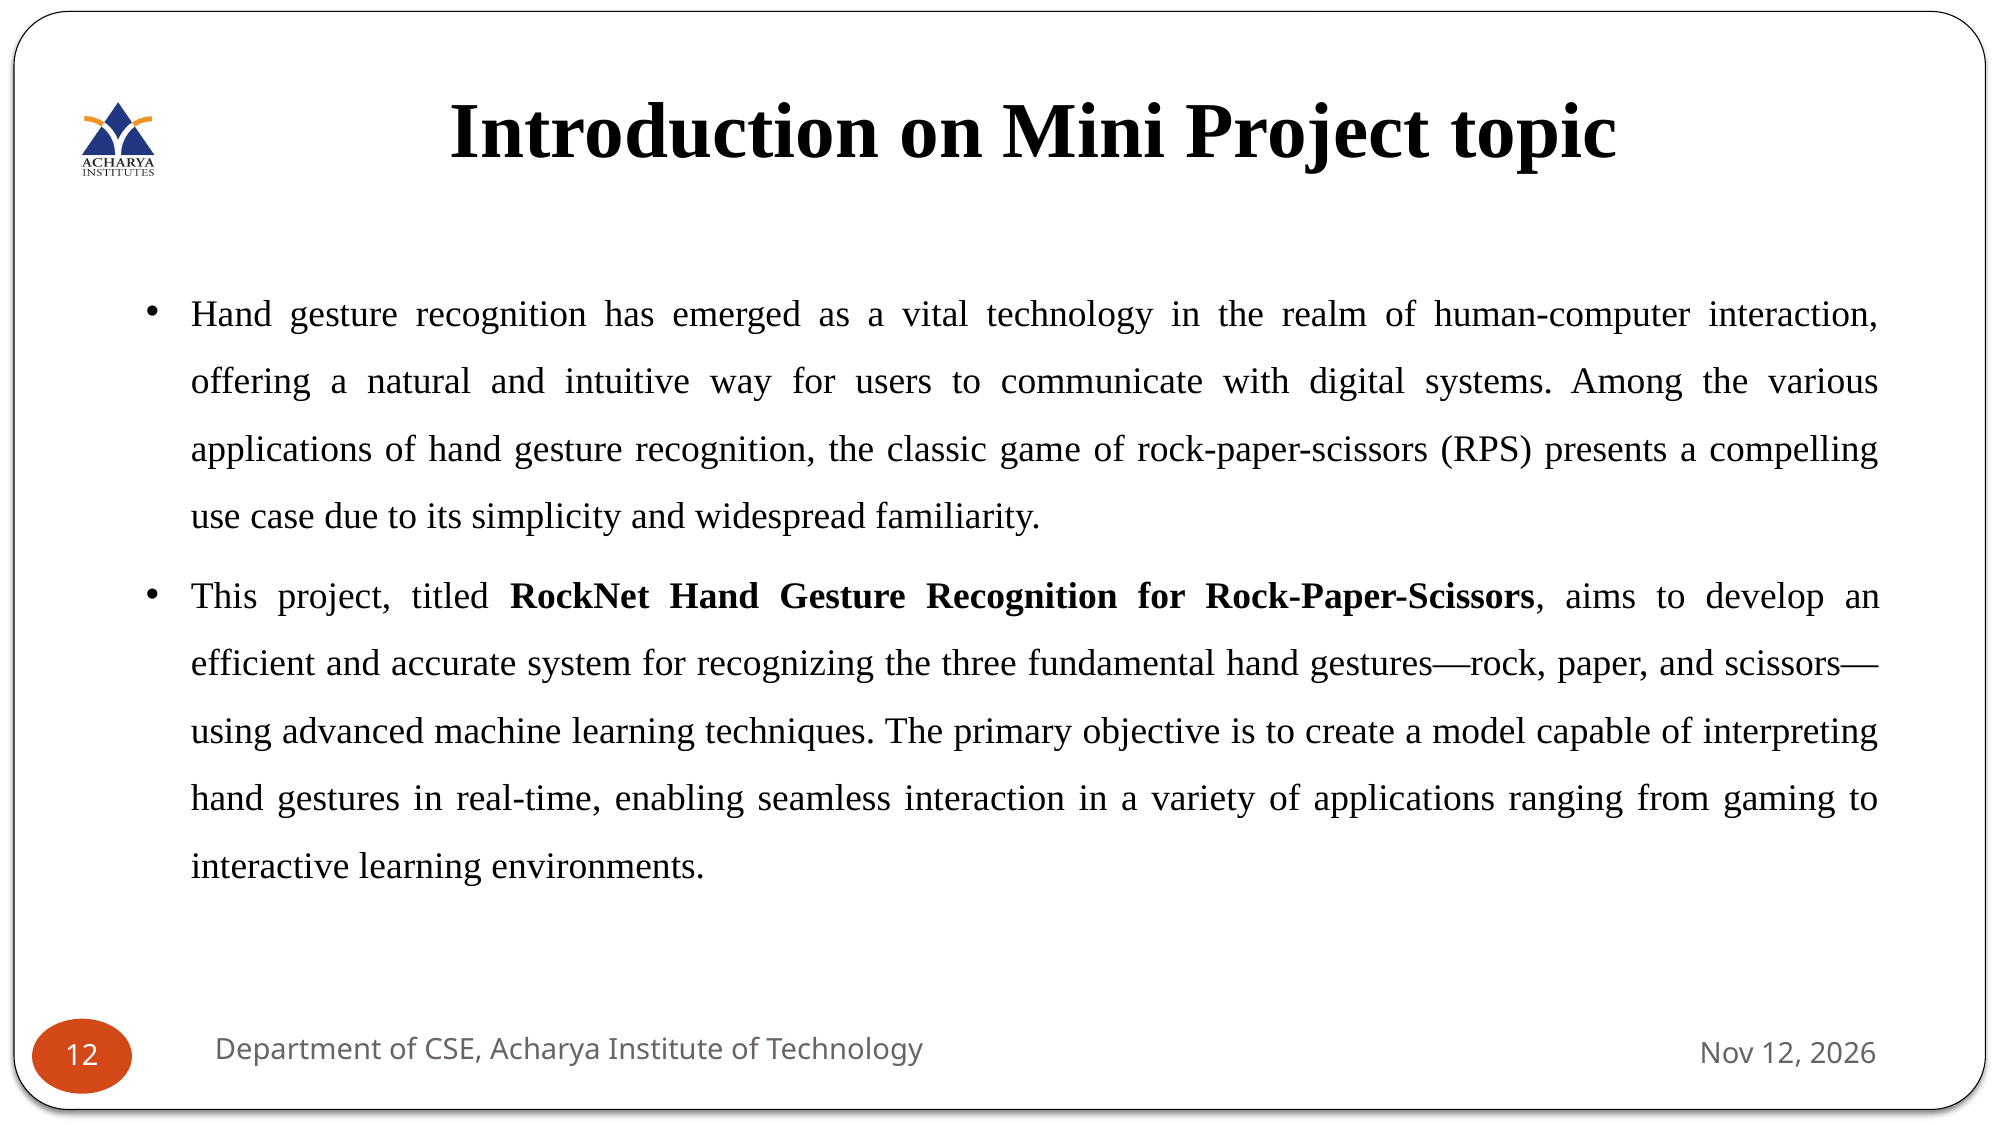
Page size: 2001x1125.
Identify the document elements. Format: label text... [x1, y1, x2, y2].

picture [80, 101, 156, 177]
footer Department of CSE, Acharya Institute of Technology [200, 1013, 1067, 1088]
title Introduction on Mini Project topic [183, 0, 1884, 189]
list Hand gesture recognition has emerged as a vital technology in the realm of human-computer interaction, offering a natural and intuitive way for users to communicate with digital systems. Among the various applications of hand gesture recognition, the classic game of rock-paper-scissors (RPS) presents a compelling use case due to its simplicity and widespread familiarity. This project, titled RockNet Hand Gesture Recognition for Rock-Paper-Scissors, aims to develop an efficient and accurate system for recognizing the three fundamental hand gestures—rock, paper, and scissors—using advanced machine learning techniques. The primary objective is to create a model capable of interpreting hand gestures in real-time, enabling seamless interaction in a variety of applications ranging from gaming to interactive learning environments. [130, 258, 1896, 1013]
slide_number 12 [32, 1018, 132, 1094]
slide_number 19-Jul-24 [1350, 1015, 1892, 1094]
